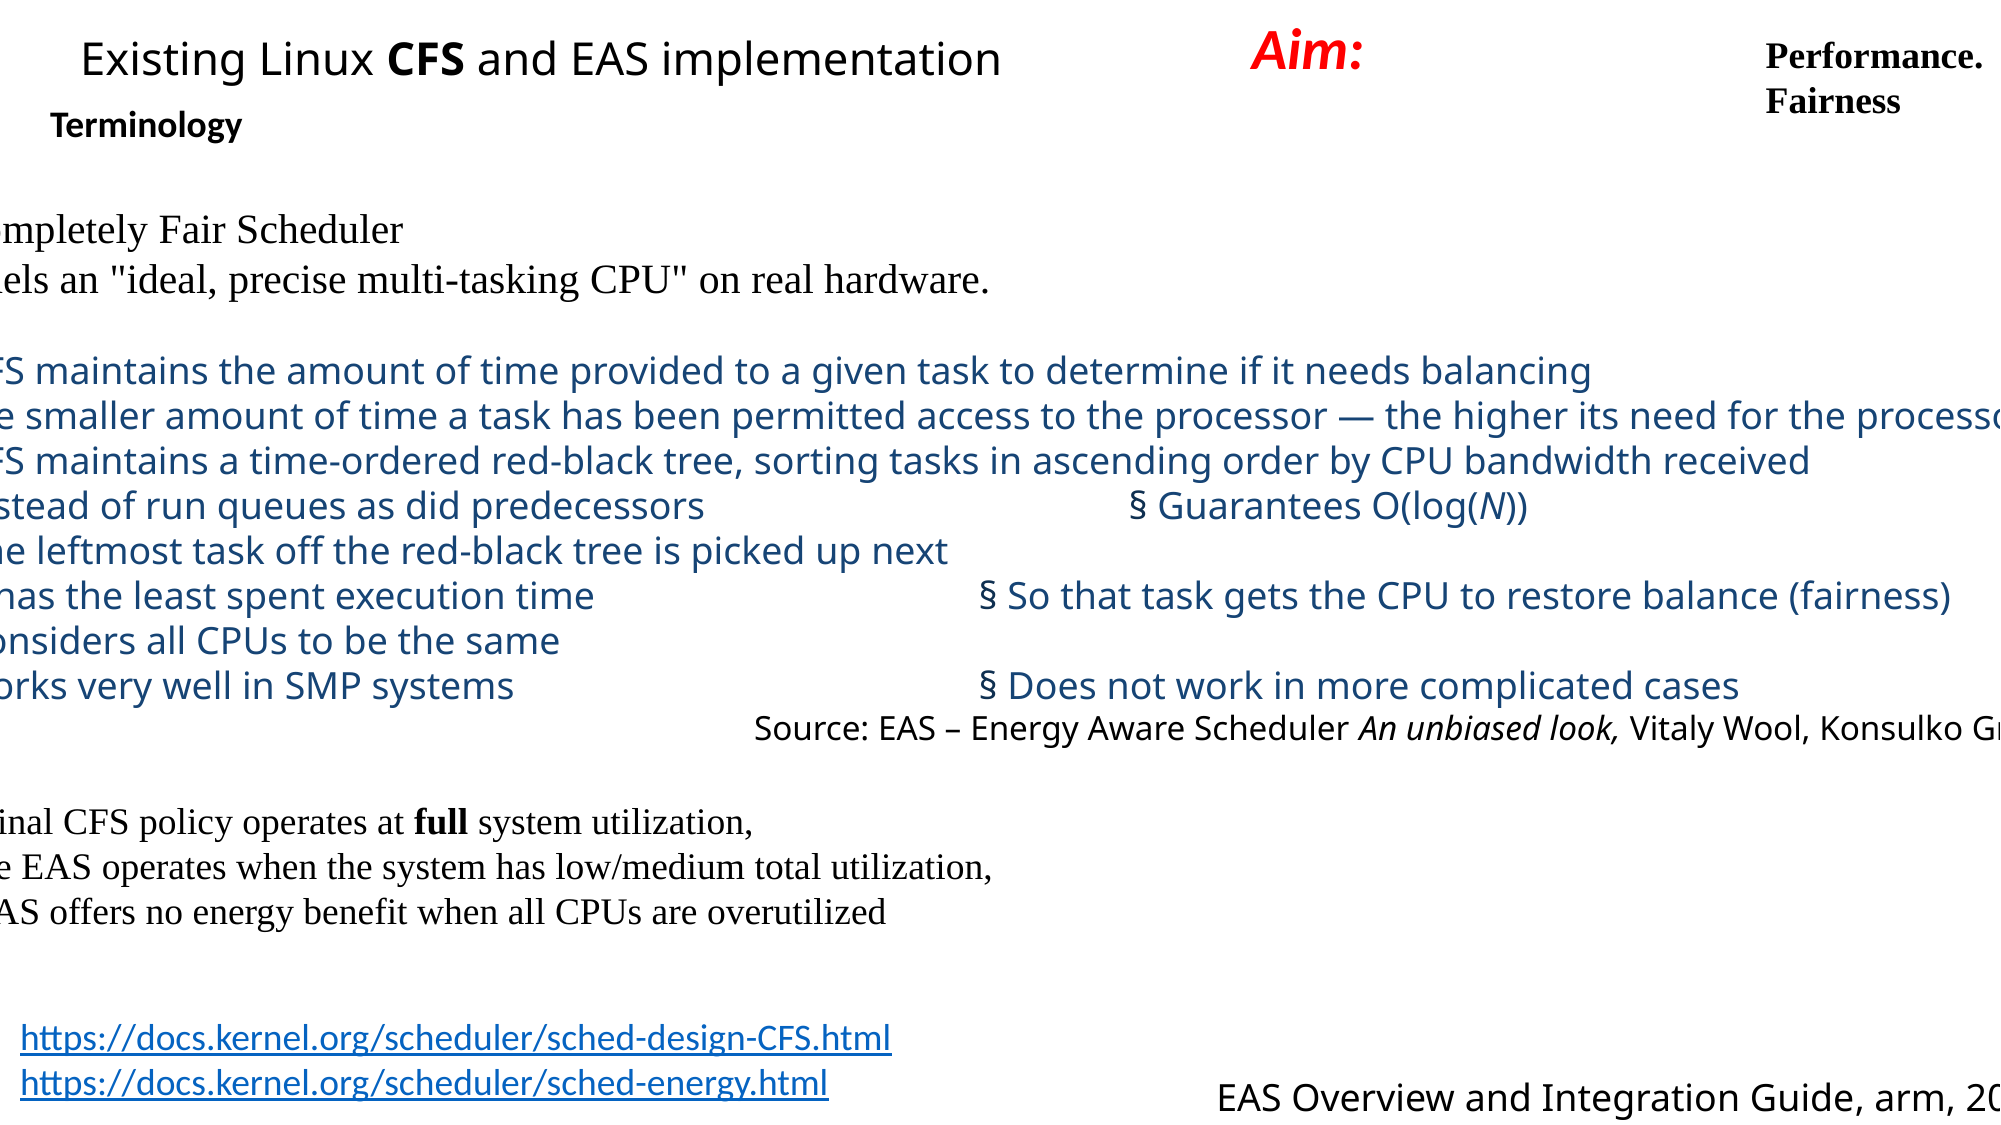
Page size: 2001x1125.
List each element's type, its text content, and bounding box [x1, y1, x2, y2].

text_box Performance. Fairness [1750, 23, 1999, 174]
text_box https://docs.kernel.org/scheduler/sched-design-CFS.html https://docs.kernel.org/scheduler/sched-energy.html [5, 1039, 907, 1125]
text_box EAS Overview and Integration Guide, arm, 2018 [1201, 1066, 2000, 1125]
text_box Completely Fair Scheduler models an "ideal, precise multi-tasking CPU" on real hardware. q CFS maintains the amount of time provided to a given task to determine if it needs balancing § the smaller amount of time a task has been permitted access to the processor — the higher its need for the processor is q CFS maintains a time-ordered red-black tree, sorting tasks in ascending order by CPU bandwidth received § Instead of run queues as did predecessors § Guarantees O(log(N)) q The leftmost task off the red-black tree is picked up next § It has the least spent execution time § So that task gets the CPU to restore balance (fairness) q Considers all CPUs to be the same § Works very well in SMP systems § Does not work in more complicated cases Source: EAS – Energy Aware Scheduler An unbiased look, Vitaly Wool, Konsulko Group Original CFS policy operates at full system utilization, while EAS operates when the system has low/medium total utilization, as EAS offers no energy benefit when all CPUs are overutilized [0, 144, 2000, 1039]
text_box Aim: [1237, 4, 1379, 89]
text_box Terminology [35, 92, 1048, 153]
text_box Existing Linux CFS and EAS implementation [0, 0, 1083, 93]
